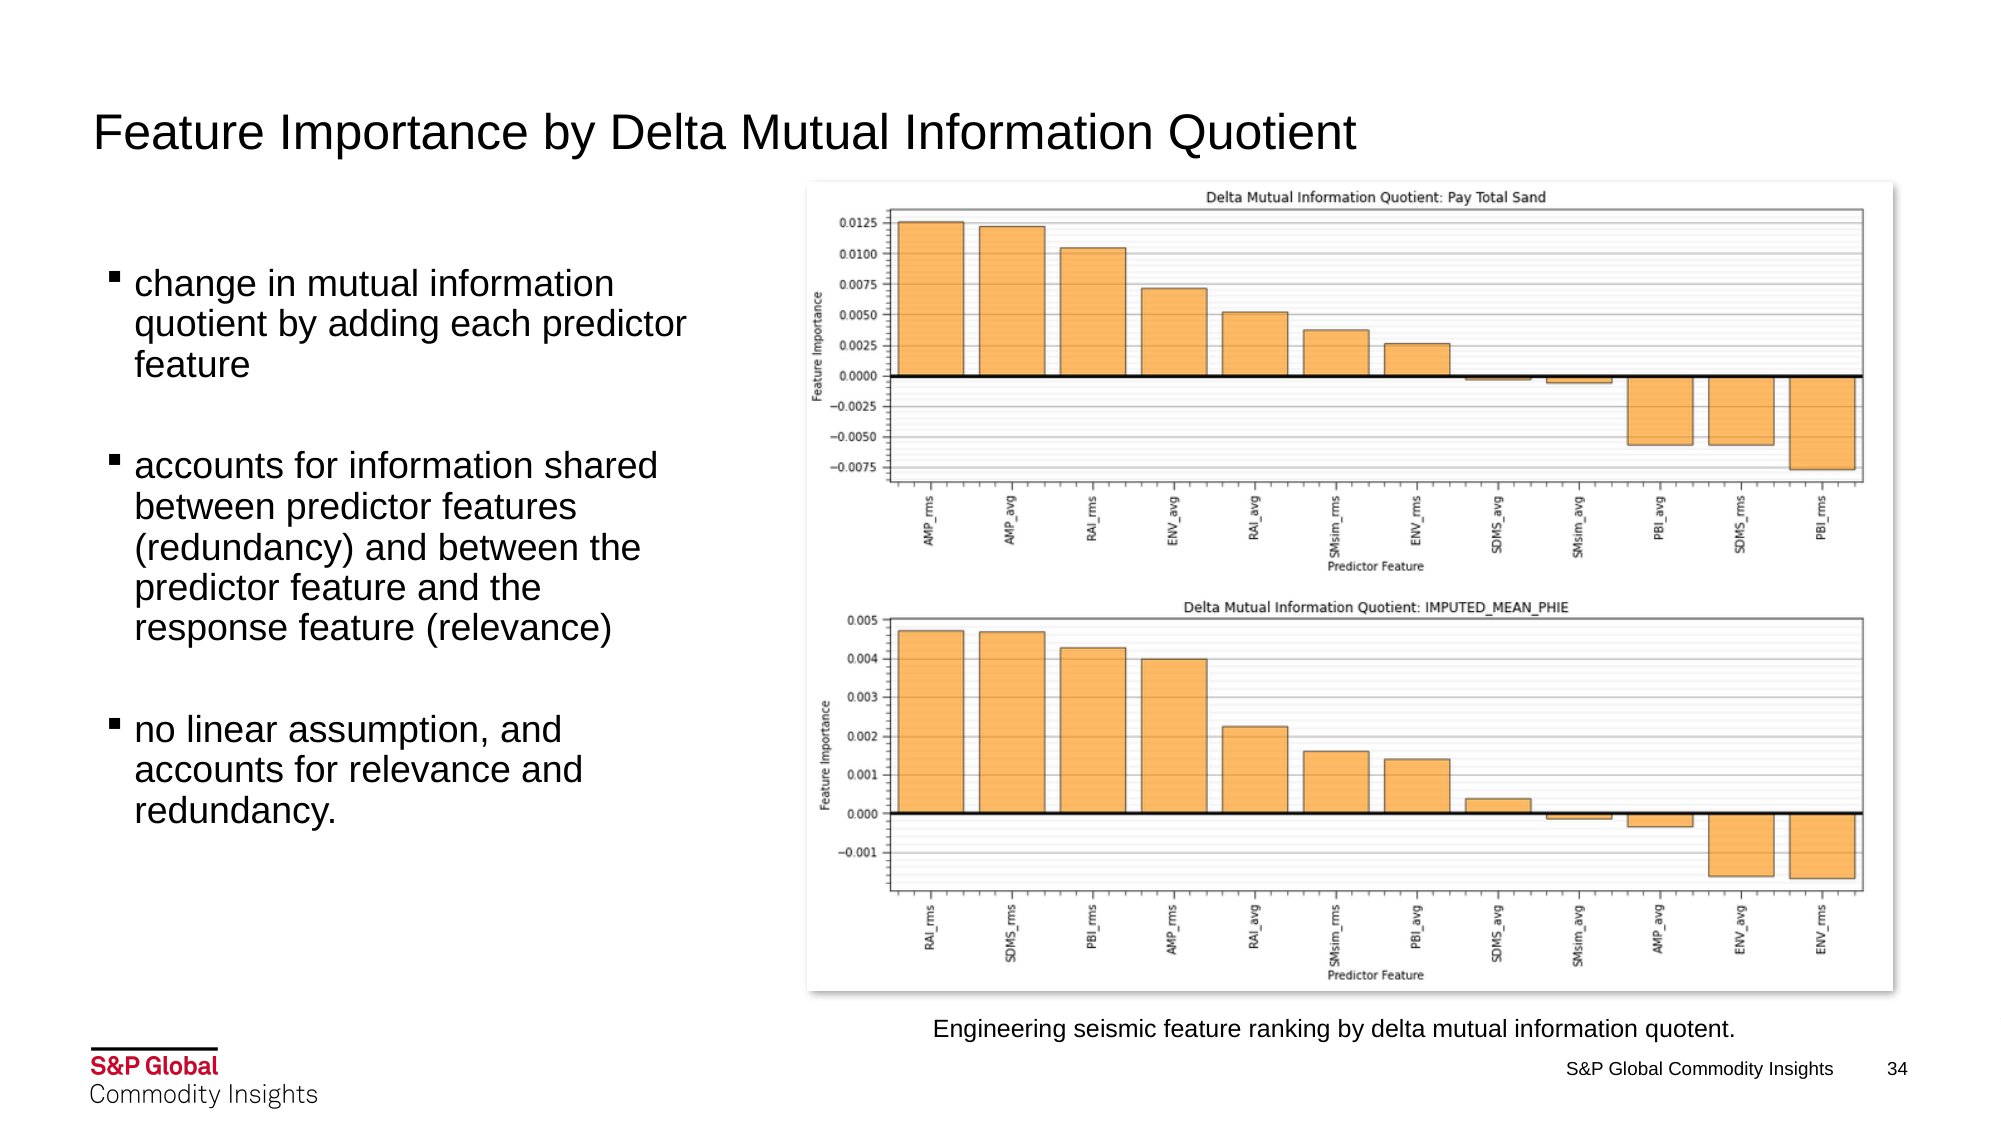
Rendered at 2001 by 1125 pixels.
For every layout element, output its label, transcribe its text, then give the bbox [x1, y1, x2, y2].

slide_number 34 [1838, 1050, 1909, 1086]
picture [73, 1029, 335, 1121]
text_box Engineering seismic feature ranking by delta mutual information quotent. [804, 1005, 1867, 1050]
title Feature Importance by Delta Mutual Information Quotient [93, 106, 1908, 214]
text_box change in mutual information quotient by adding each predictor feature accounts for information shared between predictor features (redundancy) and between the predictor feature and the response feature (relevance) no linear assumption, and accounts for relevance and redundancy. [63, 256, 707, 486]
footer S&P Global Commodity Insights [1012, 1050, 1834, 1086]
picture [807, 182, 1893, 991]
